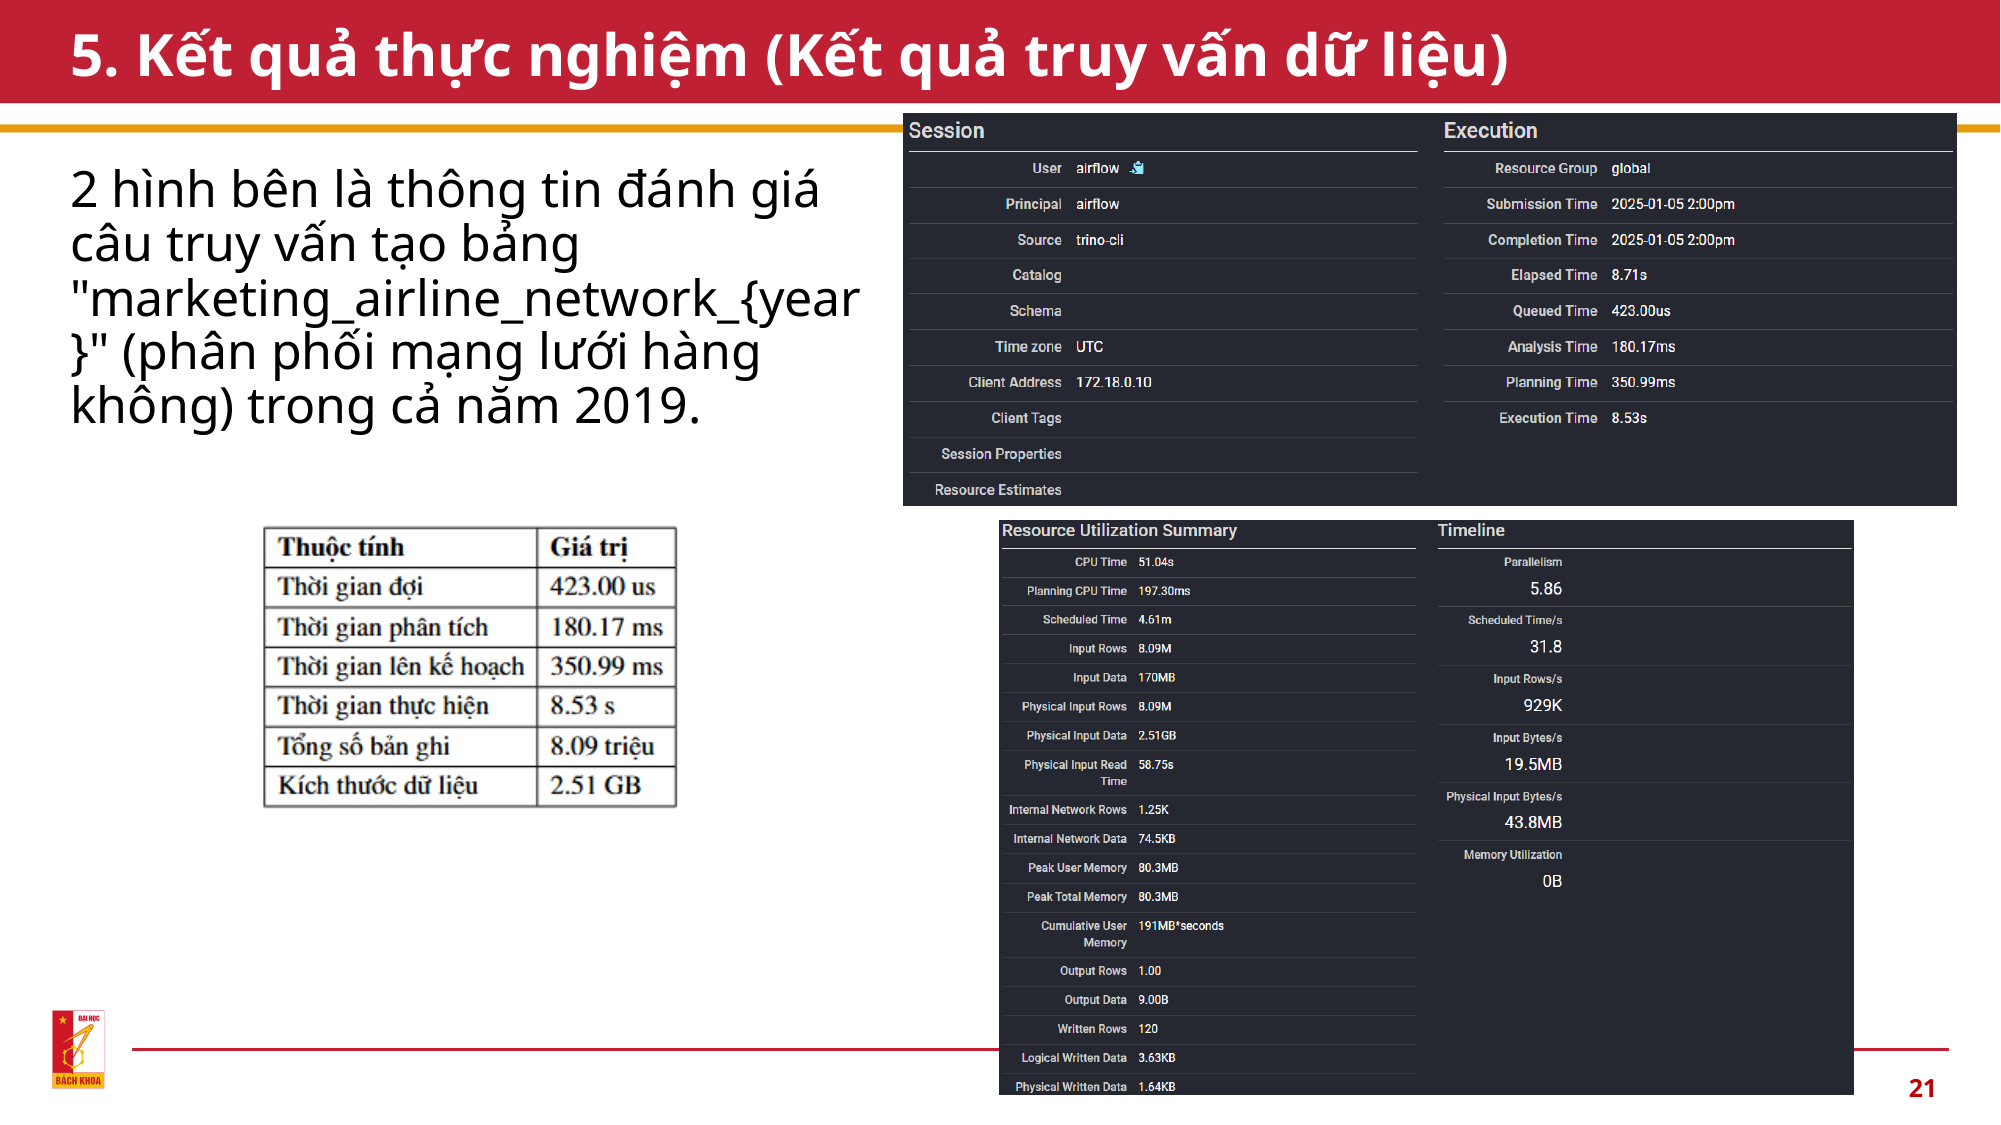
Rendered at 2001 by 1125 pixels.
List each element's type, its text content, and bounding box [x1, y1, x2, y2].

picture [0, 0, 2001, 1125]
title 5. Kết quả thực nghiệm (Kết quả truy vấn dữ liệu) [55, 18, 1945, 90]
list 2 hình bên là thông tin đánh giá câu truy vấn tạo bảng "marketing_airline_network_{year}" (phân phối mạng lưới hàng không) trong cả năm 2019. [55, 157, 885, 968]
slide_number 21 [1502, 1065, 1953, 1125]
